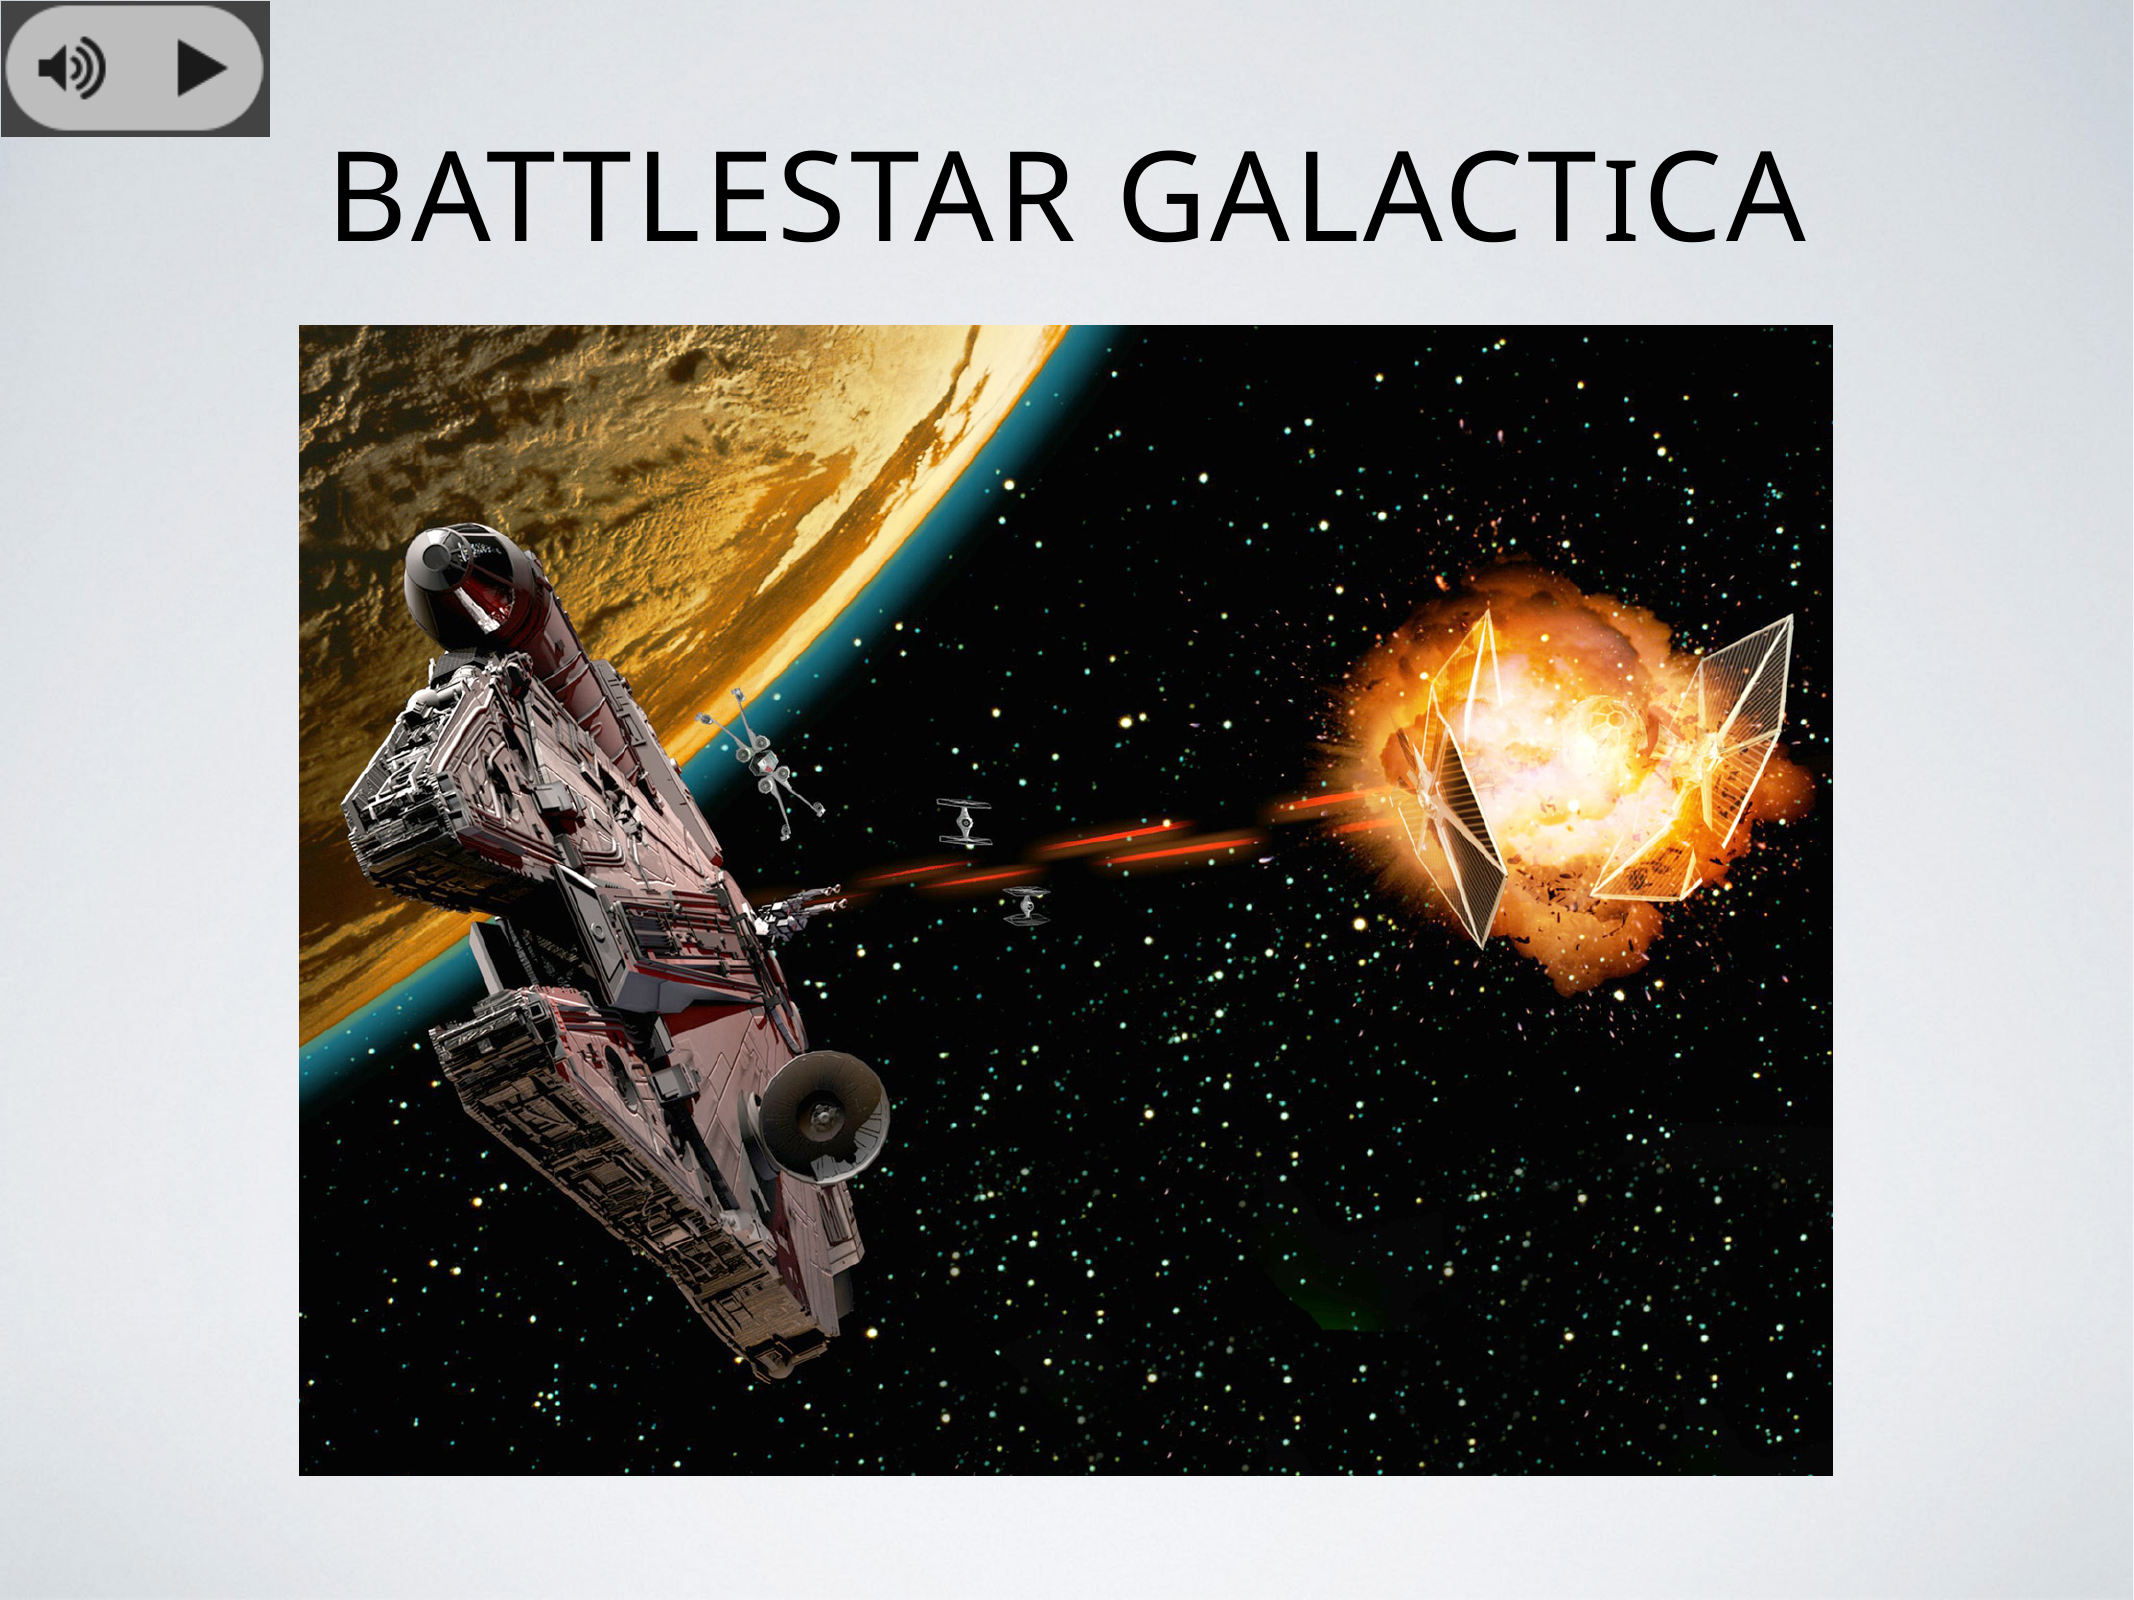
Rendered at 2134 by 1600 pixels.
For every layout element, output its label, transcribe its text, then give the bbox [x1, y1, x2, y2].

picture [0, 0, 2134, 1600]
title BattleStar GalactIca [43, 34, 2090, 268]
